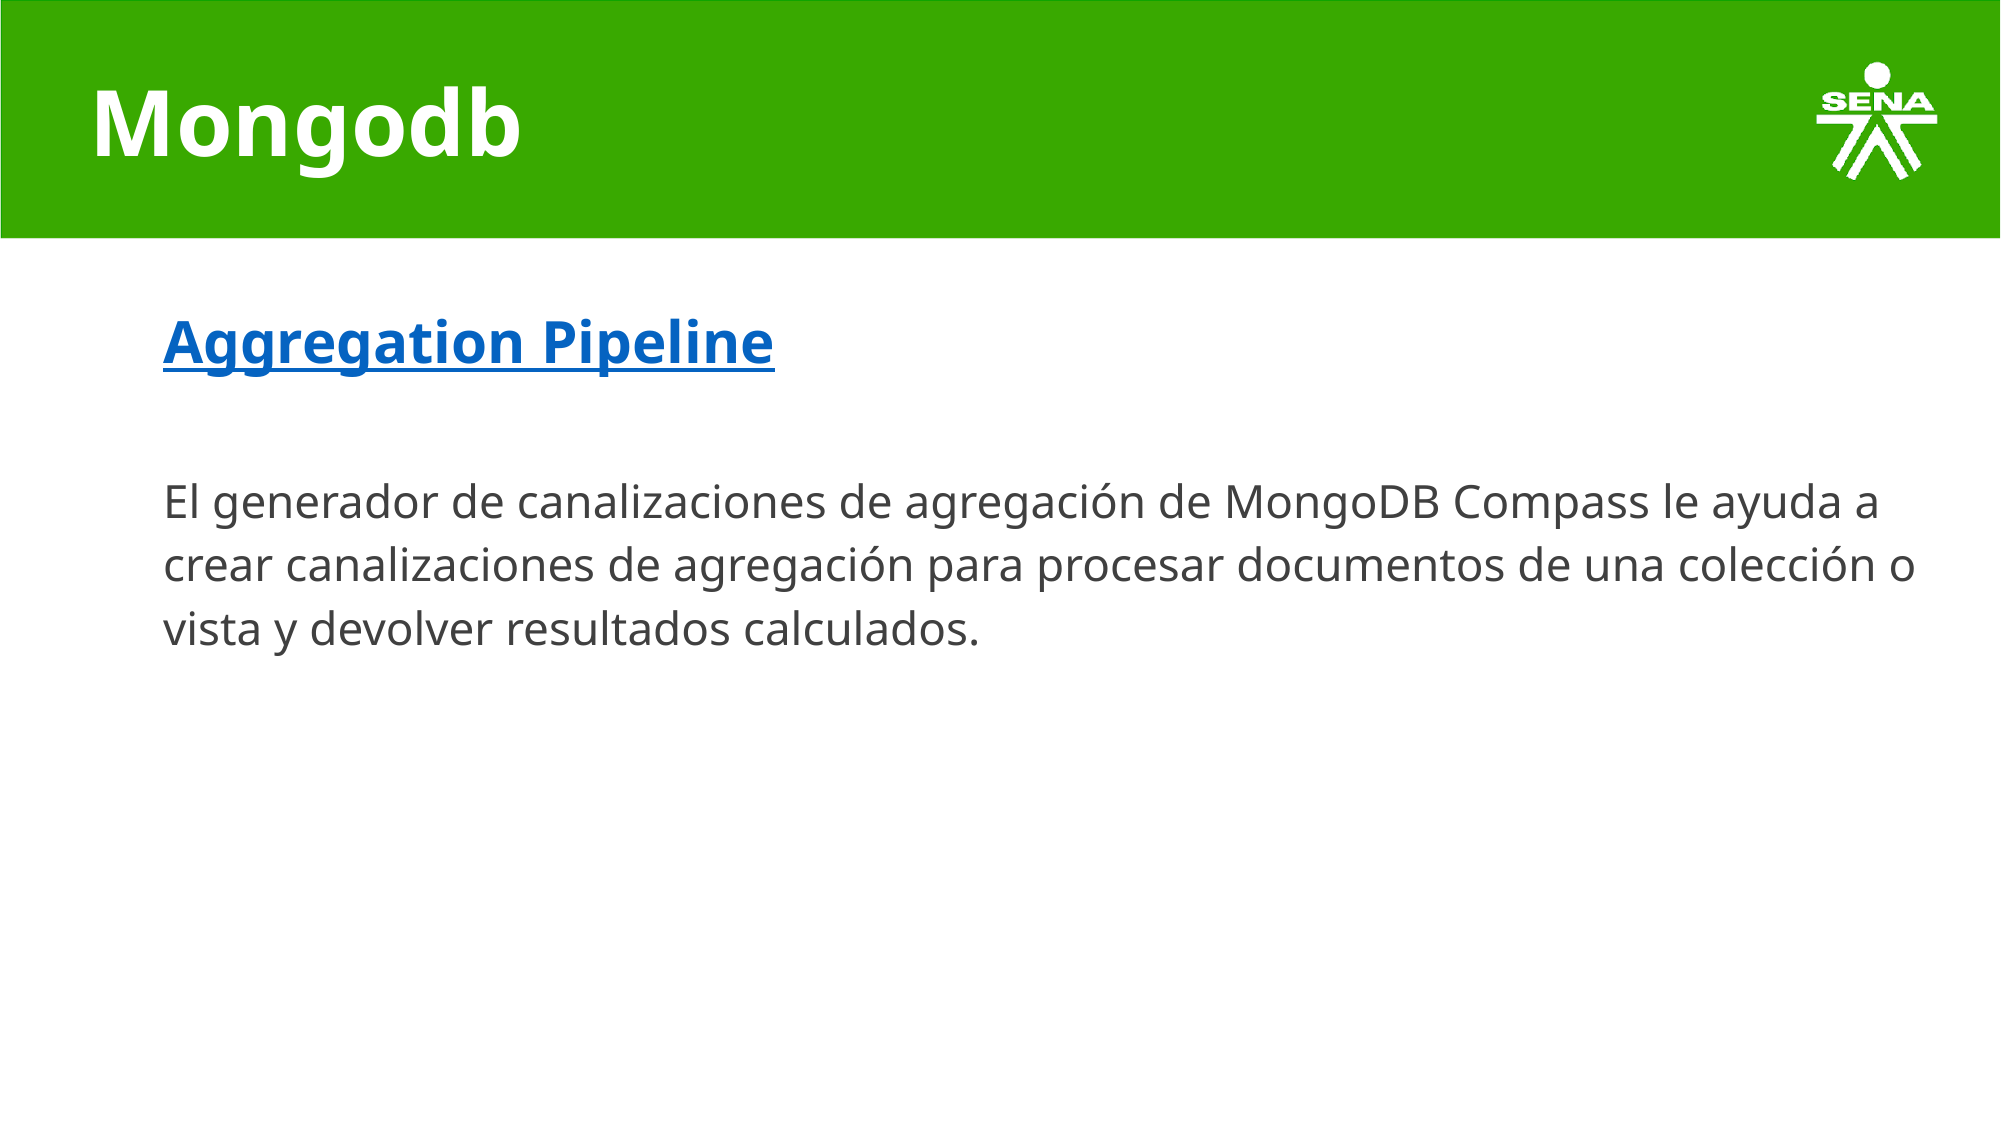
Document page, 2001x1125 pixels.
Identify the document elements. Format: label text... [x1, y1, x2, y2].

title Mongodb [74, 18, 1800, 236]
picture [0, 0, 2001, 1125]
text_box Aggregation Pipeline El generador de canalizaciones de agregación de MongoDB Compass le ayuda a crear canalizaciones de agregación para procesar documentos de una colección o vista y devolver resultados calculados. [148, 285, 1962, 1069]
